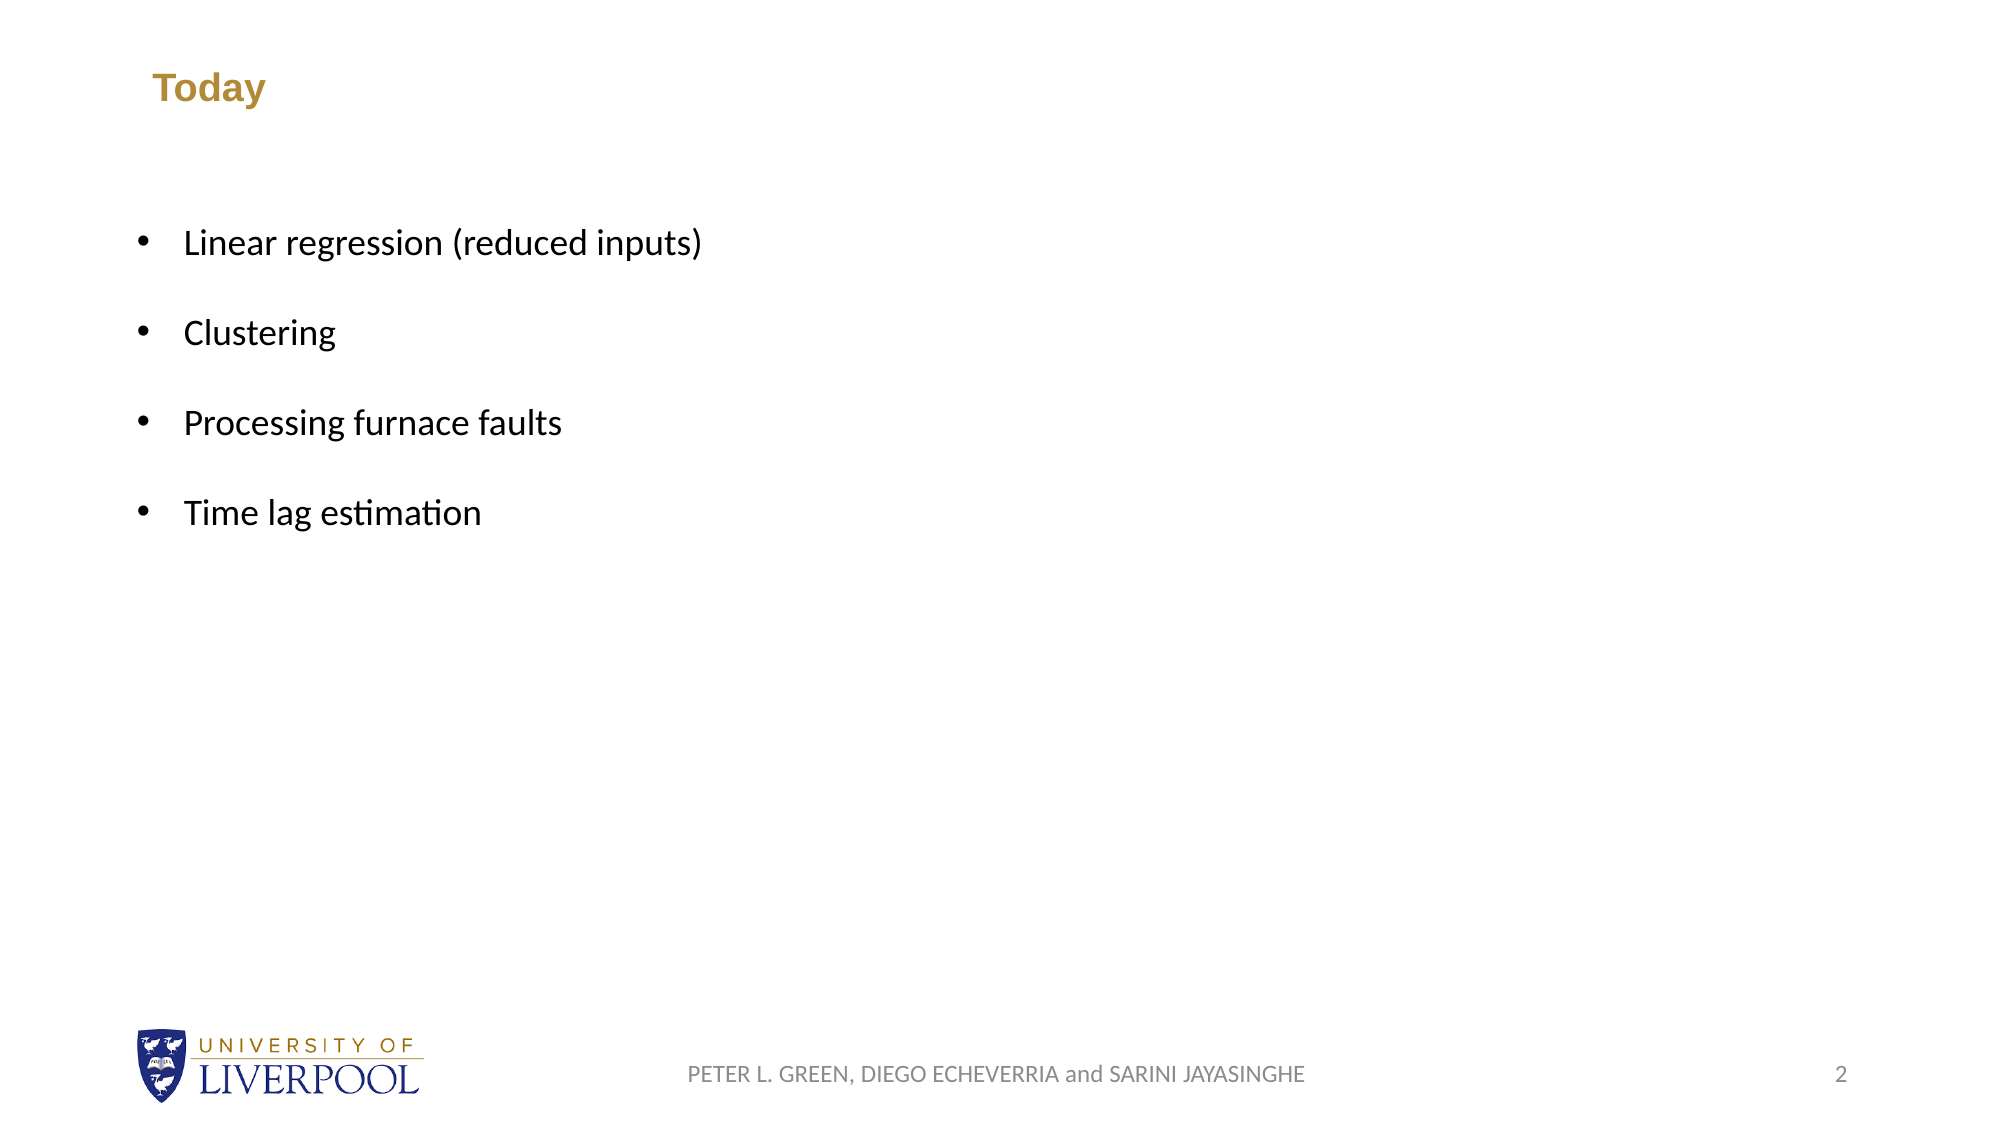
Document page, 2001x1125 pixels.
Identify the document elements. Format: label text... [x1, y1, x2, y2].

title Today [137, 59, 1863, 118]
picture [137, 1029, 424, 1103]
footer PETER L. GREEN, DIEGO ECHEVERRIA and SARINI JAYASINGHE [662, 1042, 1338, 1103]
text_box Linear regression (reduced inputs) Clustering Processing furnace faults Time lag estimation [122, 165, 1830, 541]
slide_number 2 [1412, 1042, 1863, 1103]
